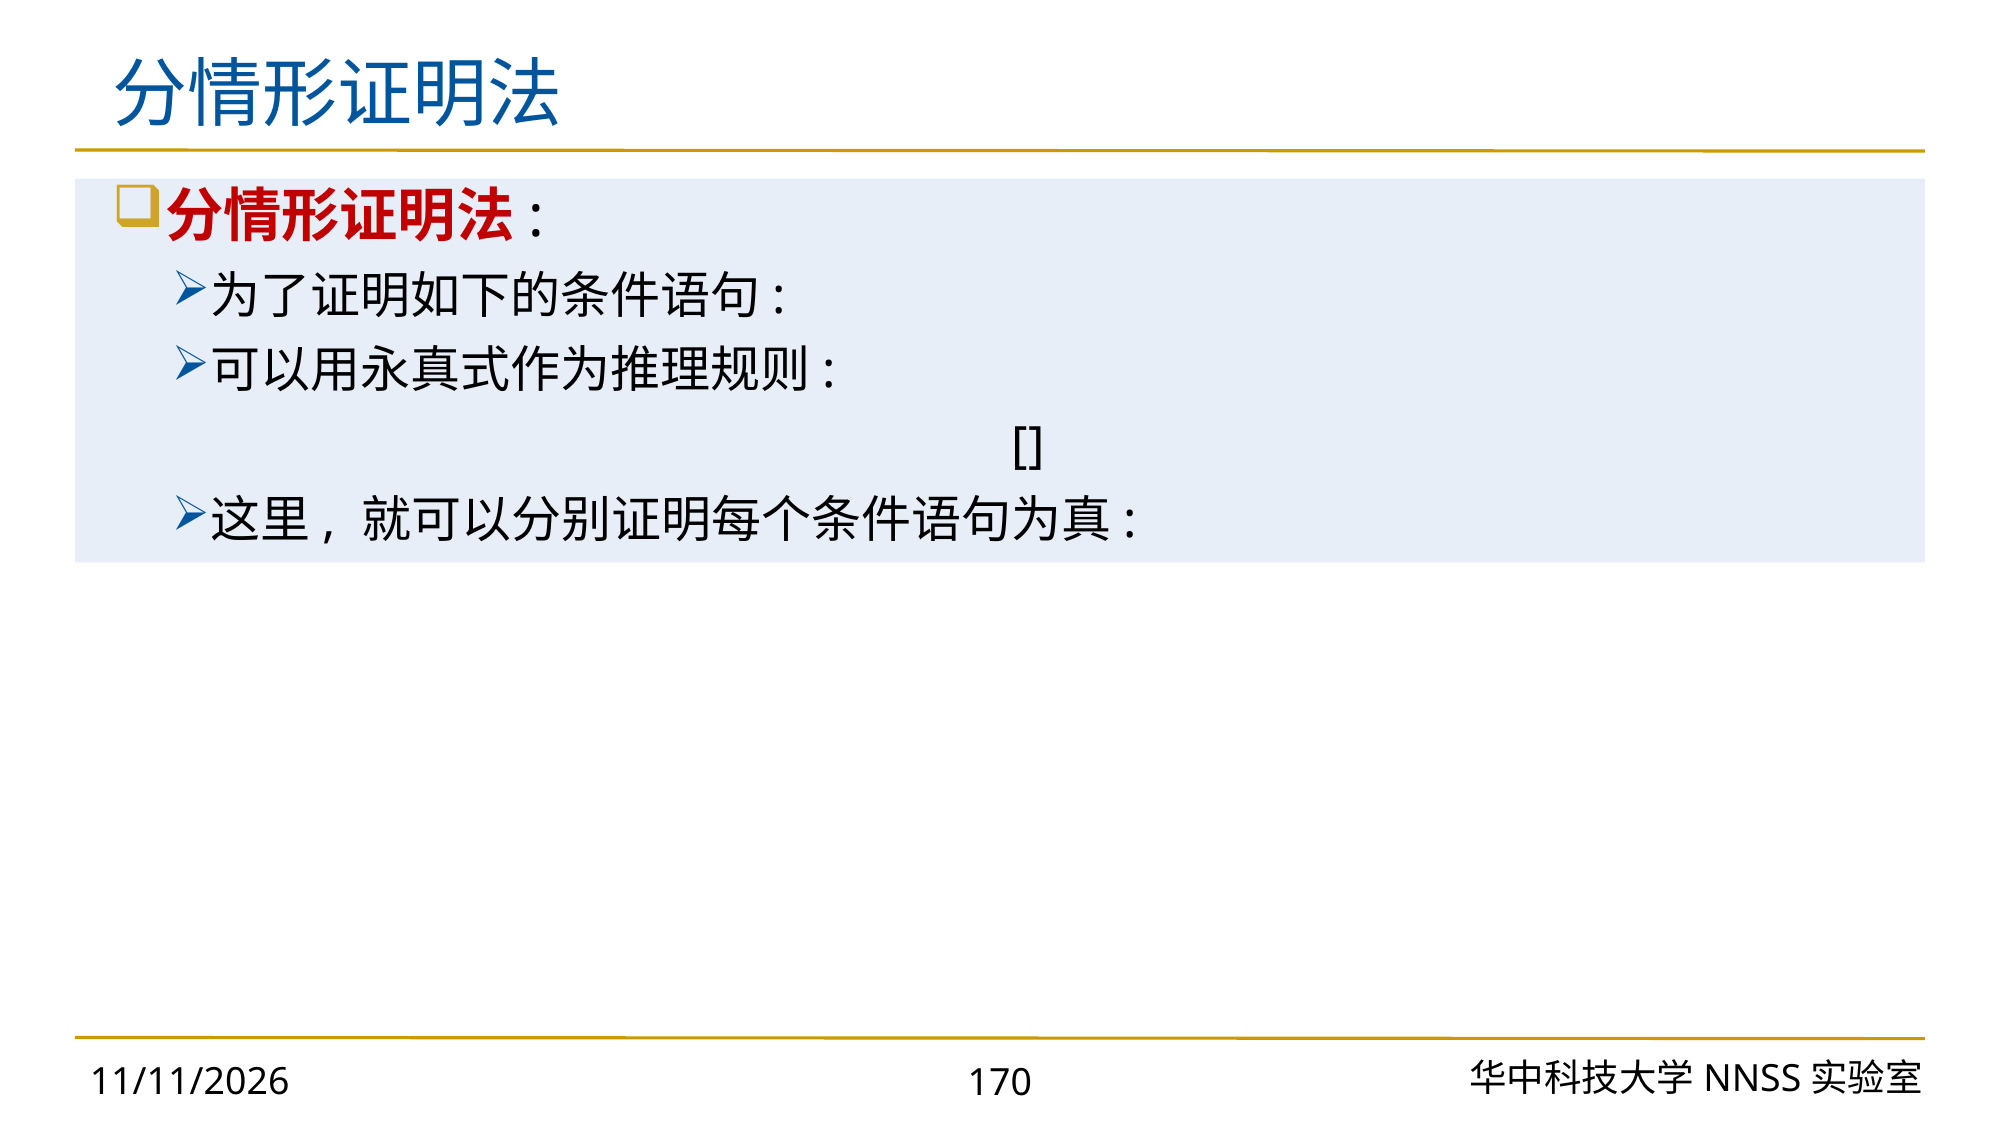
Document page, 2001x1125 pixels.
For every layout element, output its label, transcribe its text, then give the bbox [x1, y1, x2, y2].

text_box [74, 178, 1926, 563]
footer 华中科技大学NNSS实验室 [1149, 1046, 1938, 1113]
title 分情形证明法 [97, 44, 1900, 149]
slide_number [75, 1050, 550, 1111]
slide_number 170 [699, 1050, 1300, 1111]
